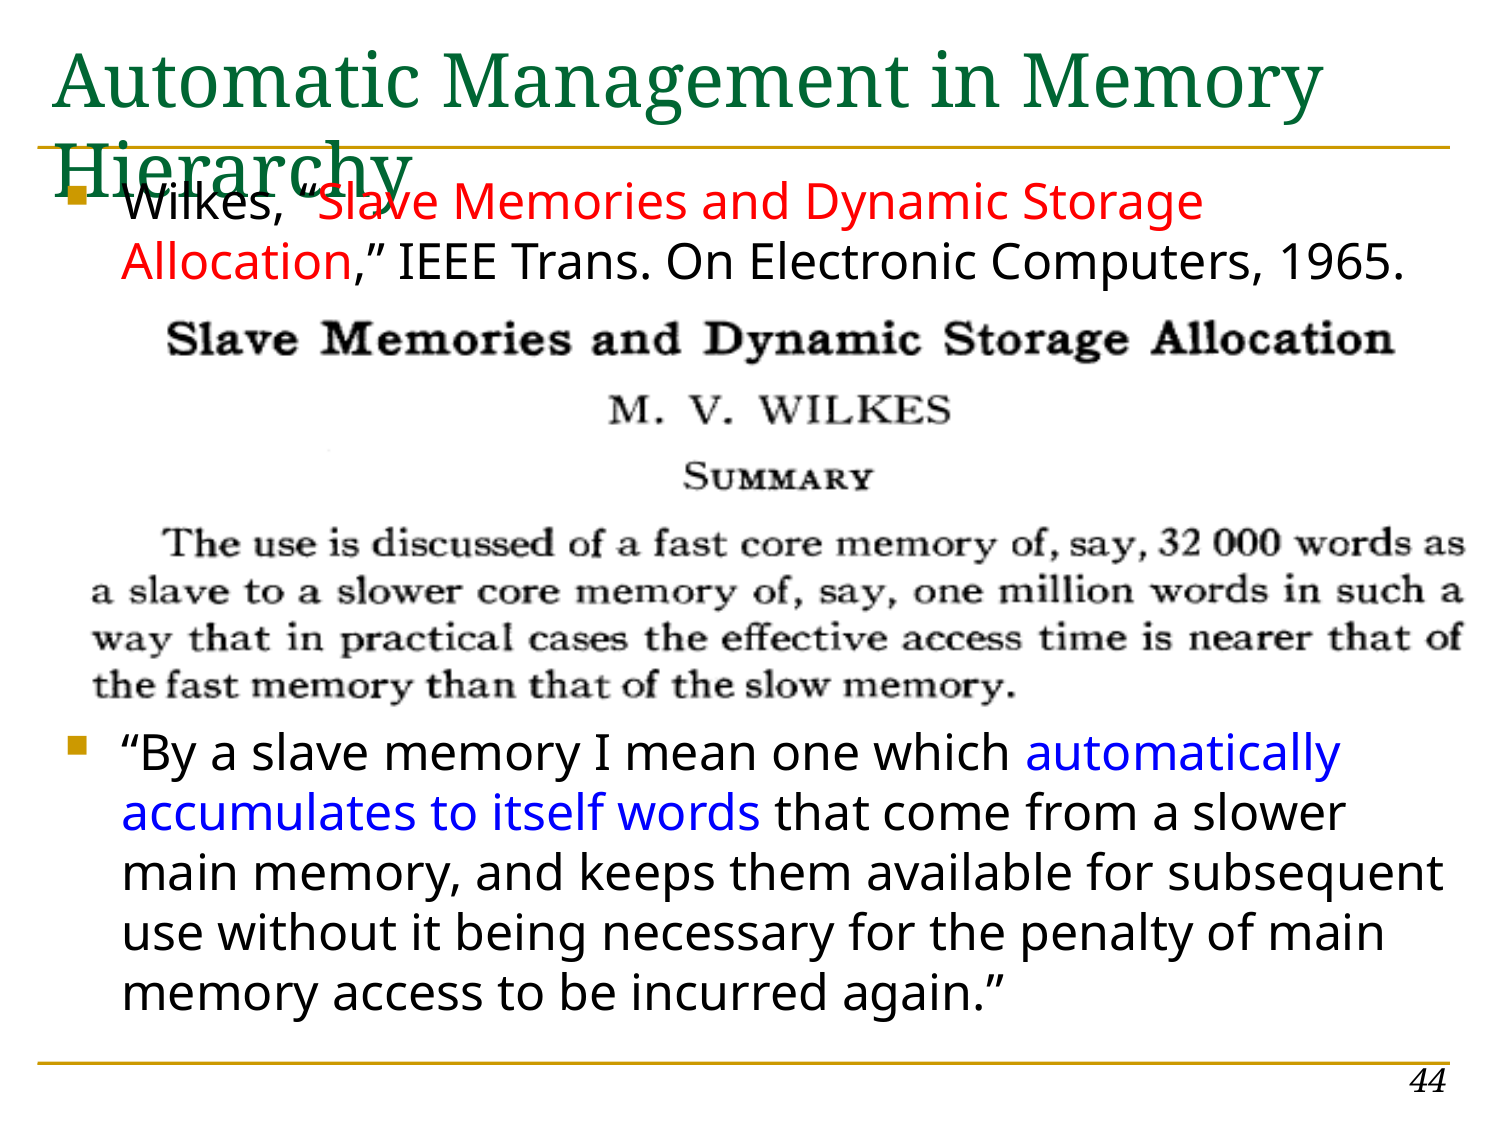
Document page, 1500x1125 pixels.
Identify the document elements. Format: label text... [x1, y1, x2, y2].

picture [62, 312, 1488, 730]
slide_number 44 [1111, 1036, 1462, 1112]
title Automatic Management in Memory Hierarchy [37, 24, 1450, 200]
list Wilkes, “Slave Memories and Dynamic Storage Allocation,” IEEE Trans. On Electronic Computers, 1965. “By a slave memory I mean one which automatically accumulates to itself words that come from a slower main memory, and keeps them available for subsequent use without it being necessary for the penalty of main memory access to be incurred again.” [50, 162, 1463, 1015]
